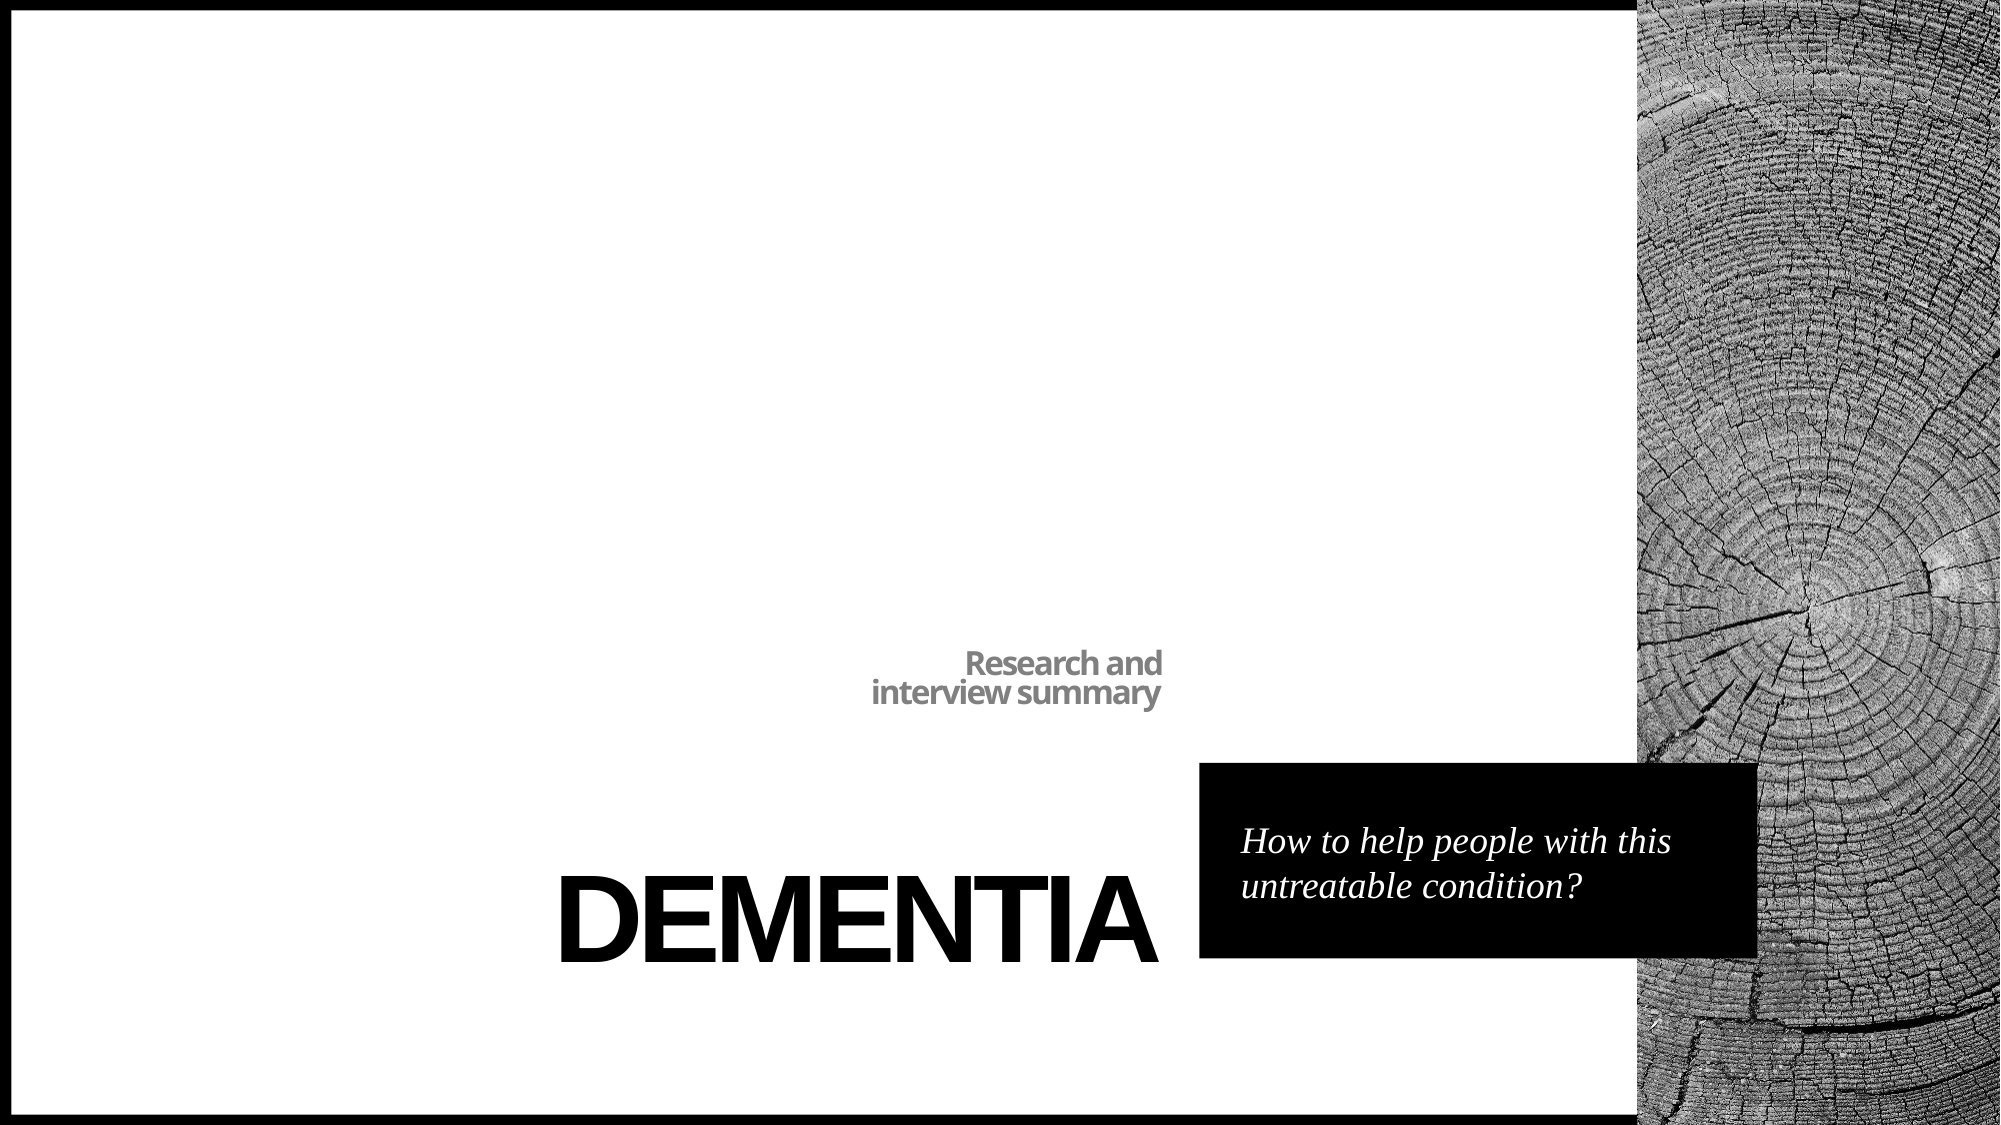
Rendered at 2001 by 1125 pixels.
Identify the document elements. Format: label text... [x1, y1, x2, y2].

picture [1637, 0, 2000, 1125]
title Dementia [47, 712, 1163, 988]
text_box Research and interview summary [853, 646, 1163, 711]
subtitle How to help people with this untreatable condition? [1199, 762, 1637, 959]
